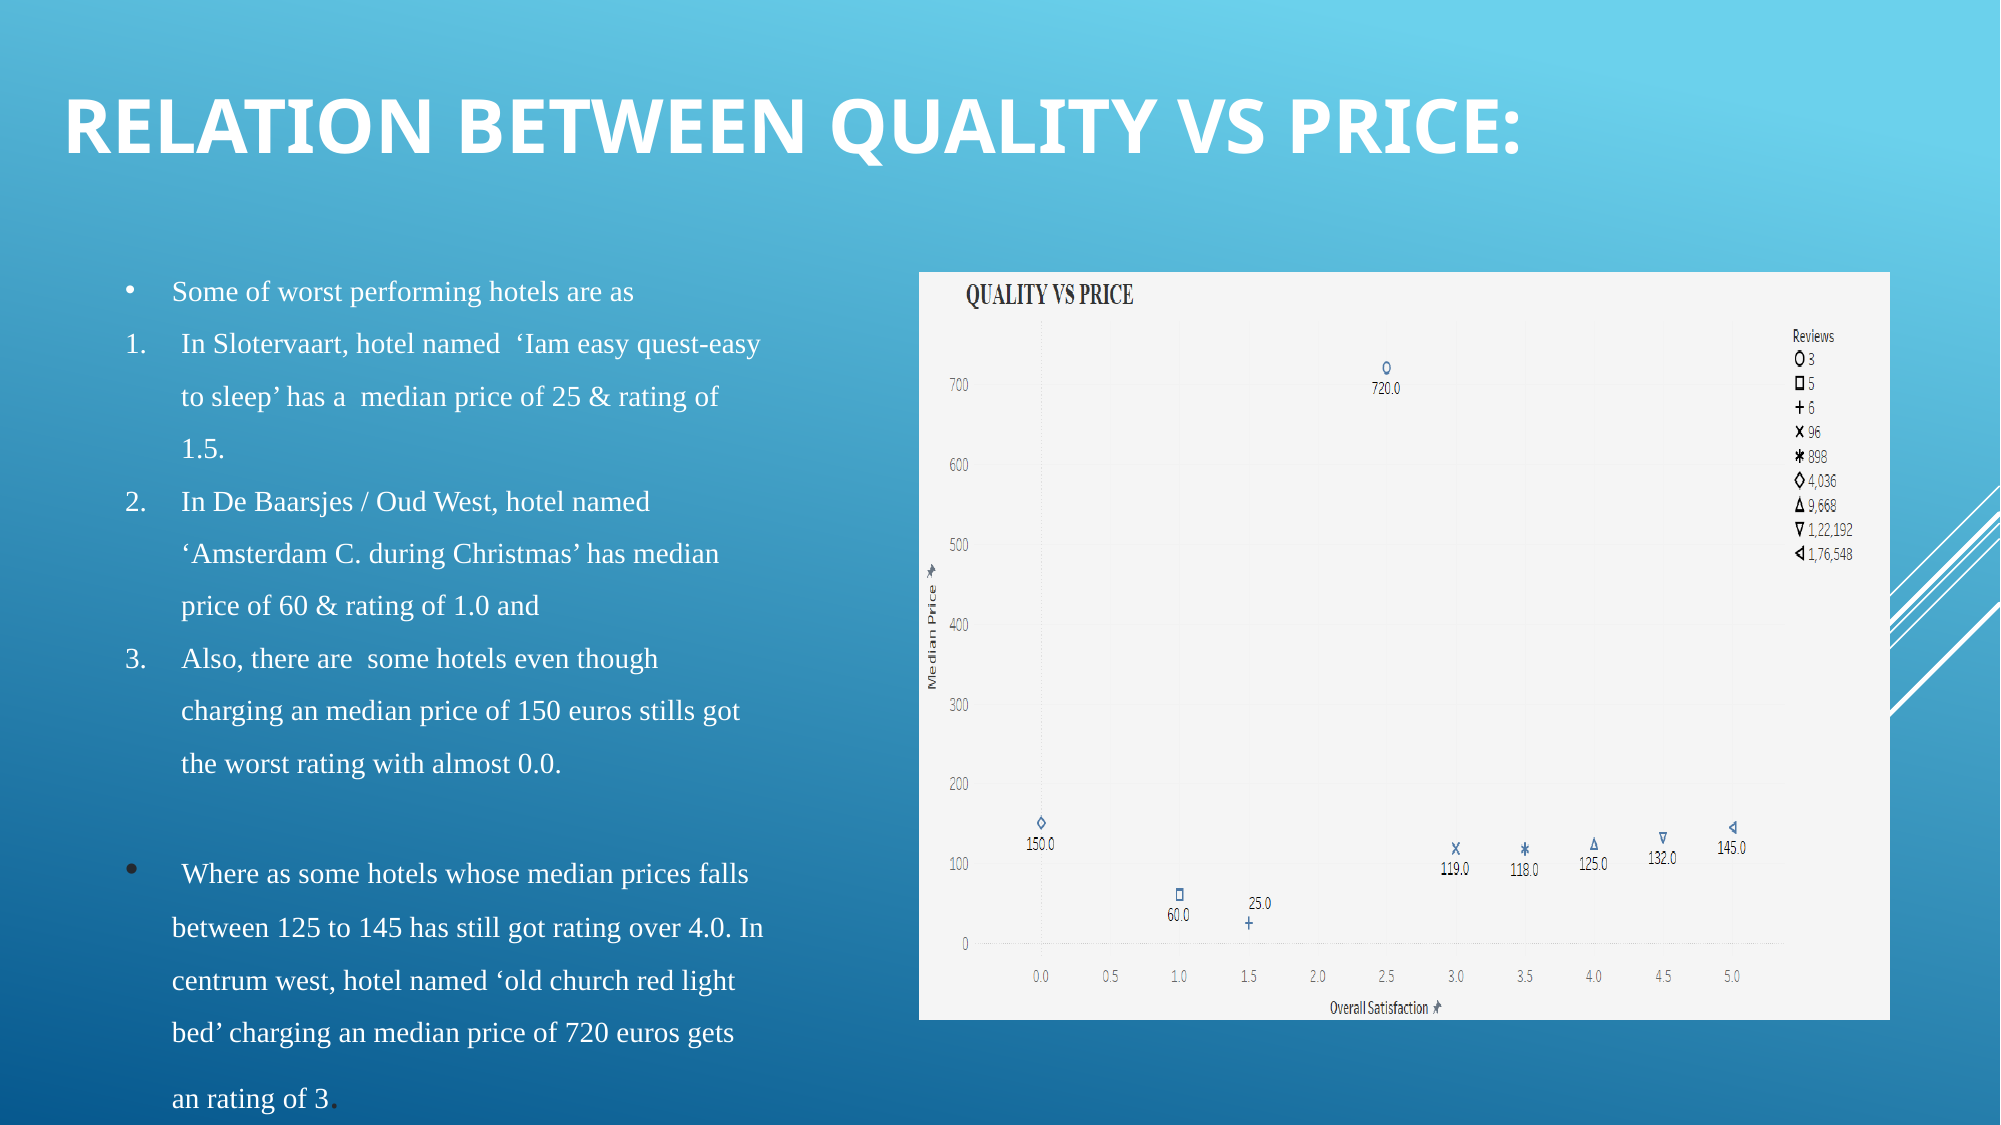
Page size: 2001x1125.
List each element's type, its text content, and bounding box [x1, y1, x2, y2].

text_box Some of worst performing hotels are as In Slotervaart, hotel named ‘Iam easy quest-easy to sleep’ has a median price of 25 & rating of 1.5. In De Baarsjes / Oud West, hotel named ‘Amsterdam C. during Christmas’ has median price of 60 & rating of 1.0 and Also, there are some hotels even though charging an median price of 150 euros stills got the worst rating with almost 0.0. Where as some hotels whose median prices falls between 125 to 145 has still got rating over 4.0. In centrum west, hotel named ‘old church red light bed’ charging an median price of 720 euros gets an rating of 3. [110, 247, 784, 1124]
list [919, 272, 1890, 1020]
title RELATION BETWEEN QUALITY VS PRICE: [47, 0, 1779, 248]
